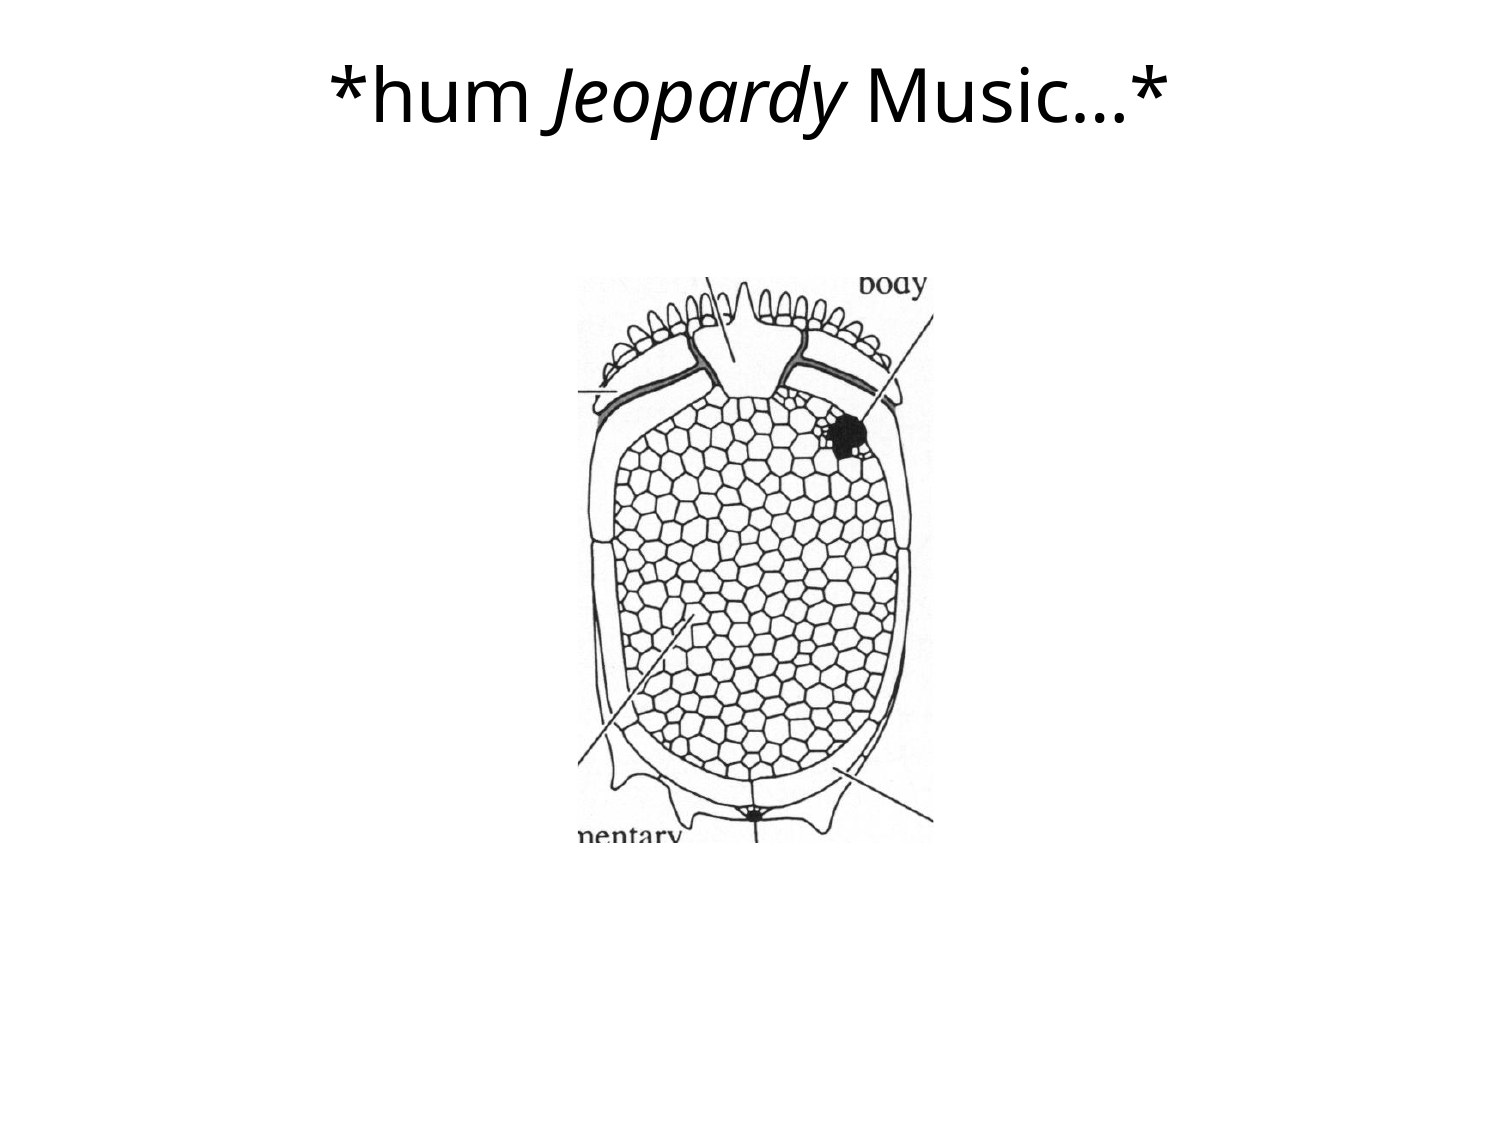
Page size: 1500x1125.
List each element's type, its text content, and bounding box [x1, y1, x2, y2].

title *hum Jeopardy Music…* [37, 4, 1463, 192]
picture [577, 277, 934, 843]
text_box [699, 298, 796, 387]
